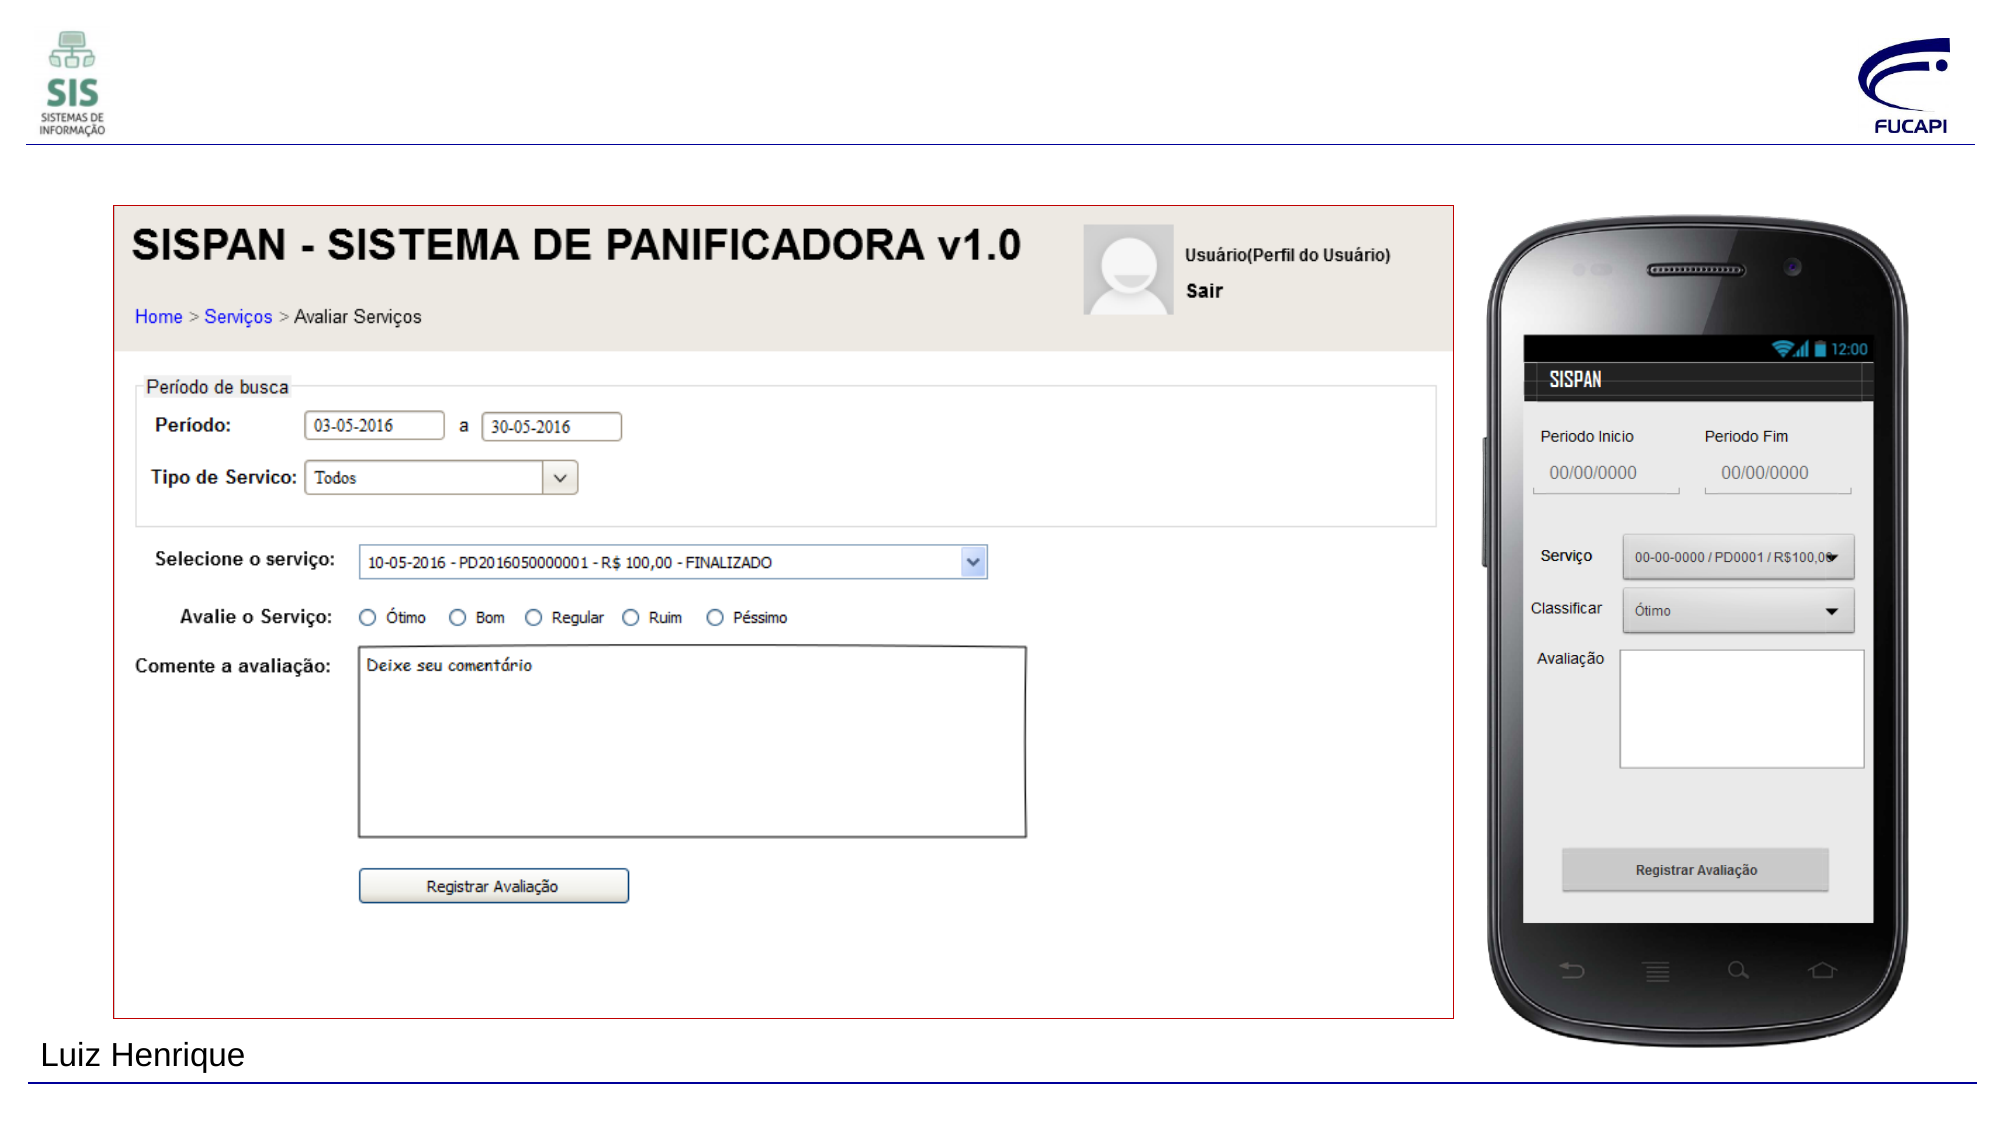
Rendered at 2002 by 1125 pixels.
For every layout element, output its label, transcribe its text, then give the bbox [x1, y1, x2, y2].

picture [33, 24, 111, 139]
picture [1858, 38, 1950, 133]
text_box Luiz Henrique [25, 1025, 442, 1081]
picture [1477, 205, 1921, 1053]
picture [113, 205, 1454, 1019]
